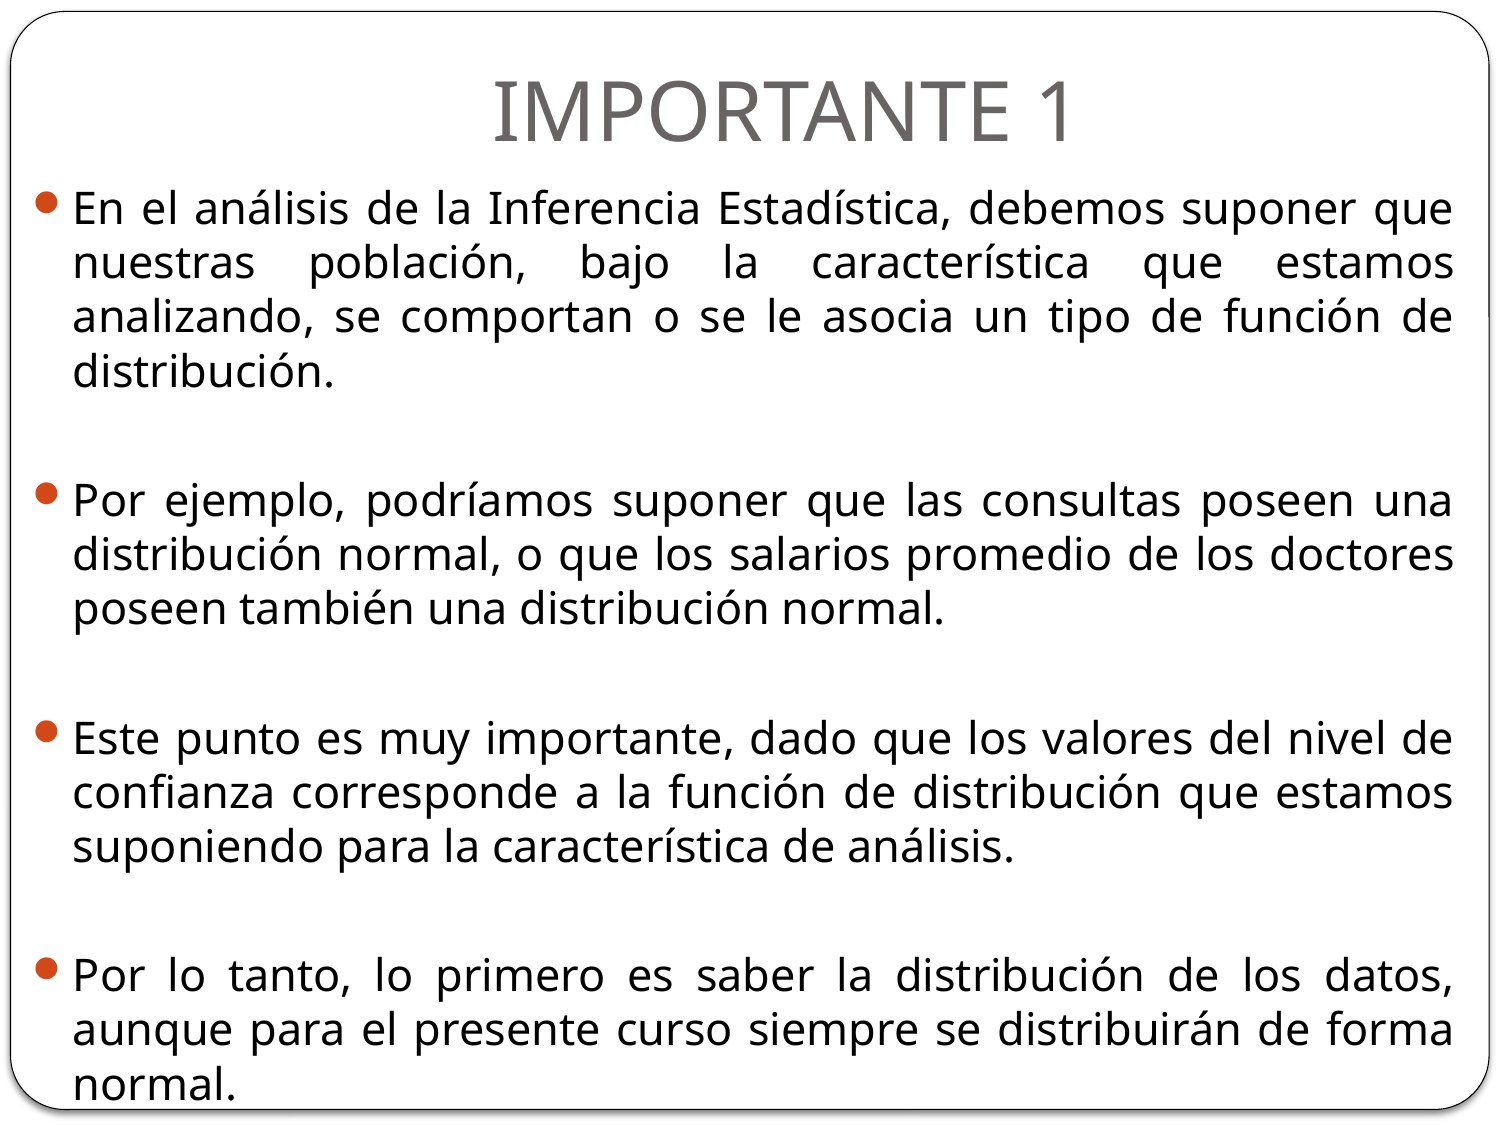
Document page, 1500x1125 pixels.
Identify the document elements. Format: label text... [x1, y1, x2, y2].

list En el análisis de la Inferencia Estadística, debemos suponer que nuestras población, bajo la característica que estamos analizando, se comportan o se le asocia un tipo de función de distribución. Por ejemplo, podríamos suponer que las consultas poseen una distribución normal, o que los salarios promedio de los doctores poseen también una distribución normal. Este punto es muy importante, dado que los valores del nivel de confianza corresponde a la función de distribución que estamos suponiendo para la característica de análisis. Por lo tanto, lo primero es saber la distribución de los datos, aunque para el presente curso siempre se distribuirán de forma normal. [17, 172, 1471, 1125]
title IMPORTANTE 1 [150, 45, 1425, 173]
